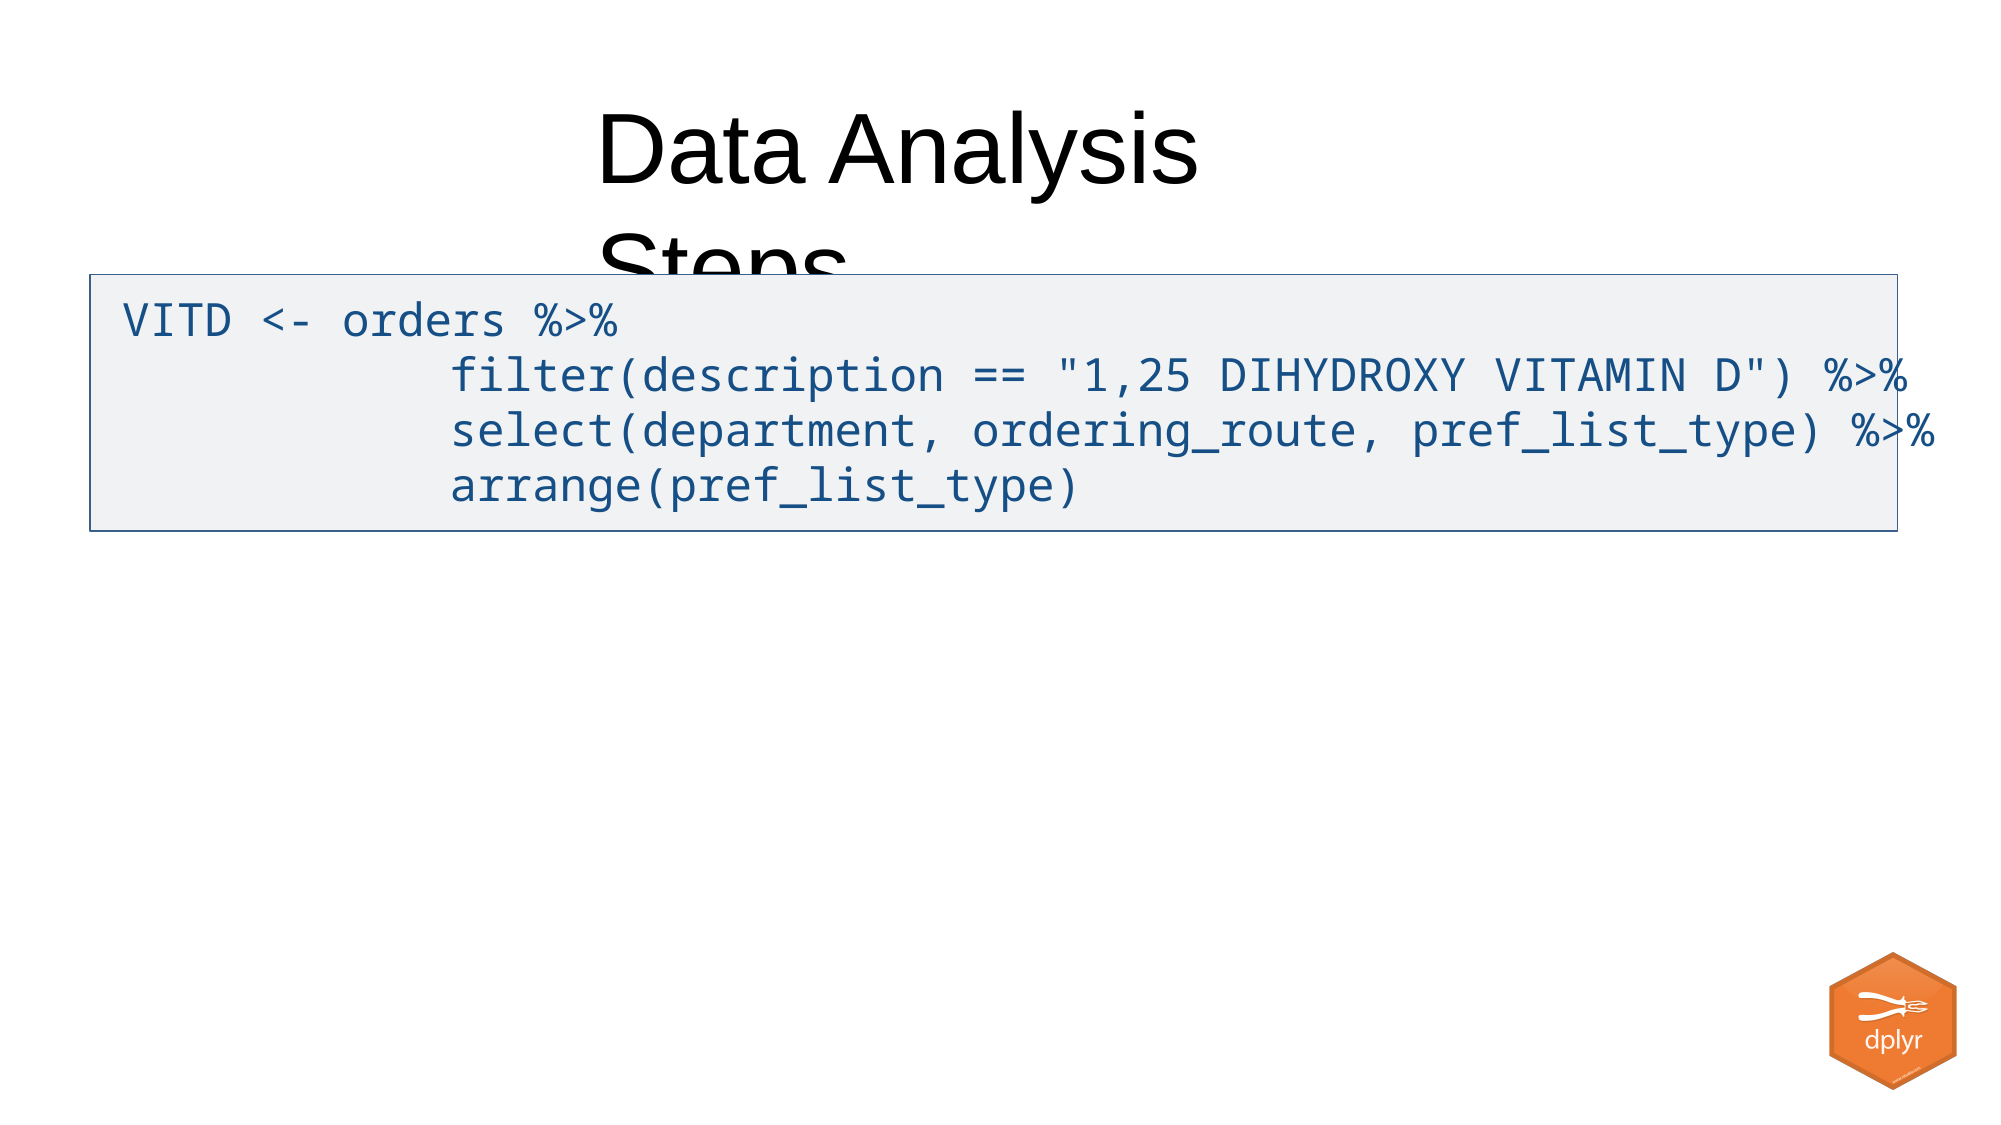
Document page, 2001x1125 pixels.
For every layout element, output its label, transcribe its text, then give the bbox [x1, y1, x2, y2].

title Data Analysis Steps [595, 83, 1398, 211]
text_box [1829, 952, 1957, 1090]
text_box VITD <- orders %>% filter(description == "1,25 DIHYDROXY VITAMIN D") %>% select(department, ordering_route, pref_list_type) %>% arrange(pref_list_type) [107, 282, 2000, 683]
text_box [88, 272, 1899, 533]
